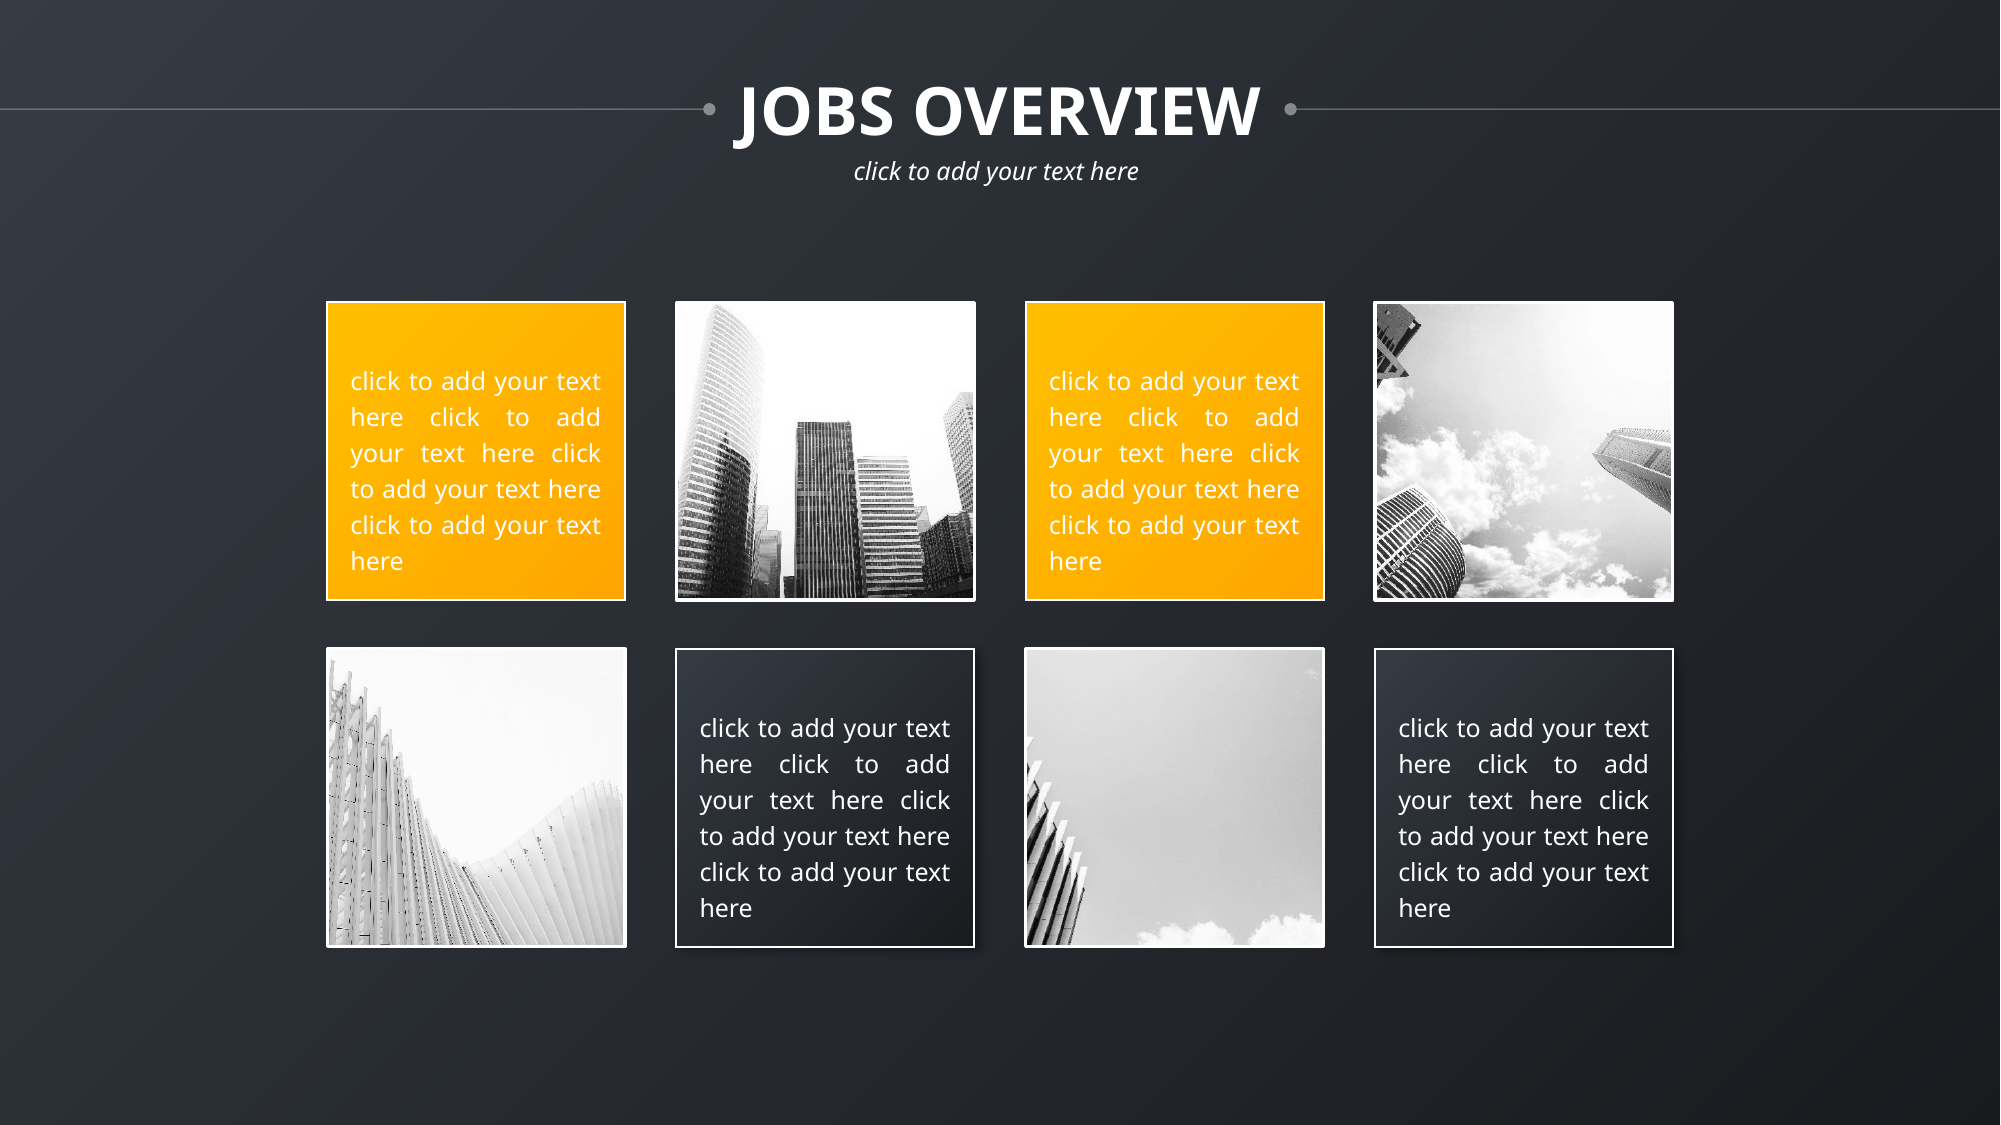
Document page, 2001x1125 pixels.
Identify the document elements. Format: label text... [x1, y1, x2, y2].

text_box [0, 61, 2000, 194]
picture [1025, 648, 1324, 947]
text_box click to add your text here click to add your text here click to add your text here click to add your text here [684, 699, 966, 930]
text_box [1374, 648, 1674, 948]
text_box [326, 301, 626, 601]
text_box [675, 648, 975, 948]
picture [676, 302, 975, 600]
picture [1374, 302, 1673, 600]
picture [327, 648, 626, 947]
text_box click to add your text here click to add your text here click to add your text here click to add your text here [1034, 352, 1315, 583]
text_box [1025, 301, 1325, 601]
text_box click to add your text here click to add your text here click to add your text here click to add your text here [1383, 699, 1665, 930]
text_box click to add your text here click to add your text here click to add your text here click to add your text here [335, 352, 617, 583]
